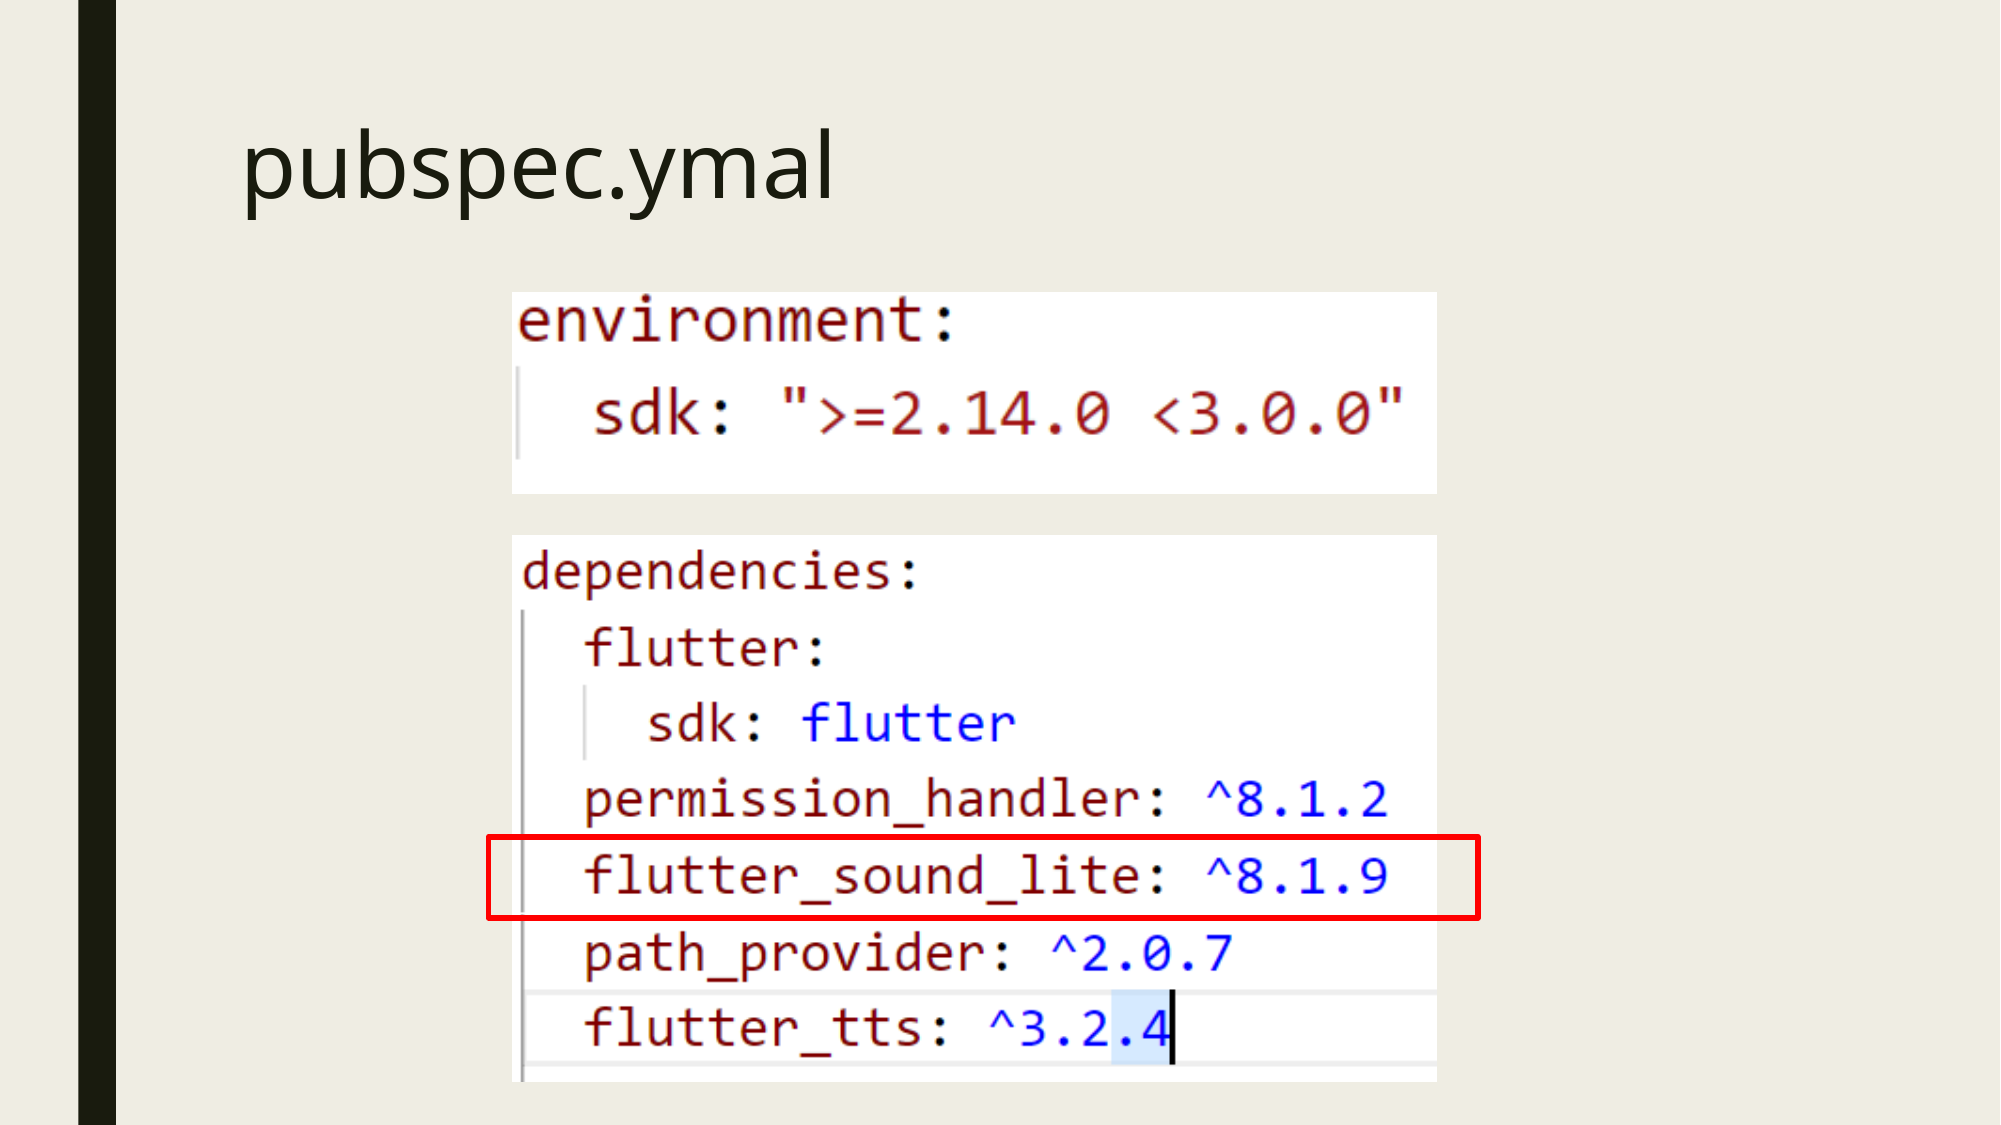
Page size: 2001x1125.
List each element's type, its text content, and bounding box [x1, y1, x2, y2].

picture [512, 292, 1437, 494]
text_box [486, 834, 512, 921]
picture [512, 535, 1437, 1082]
title pubspec.ymal [225, 112, 1800, 251]
text_box [1437, 834, 1481, 921]
